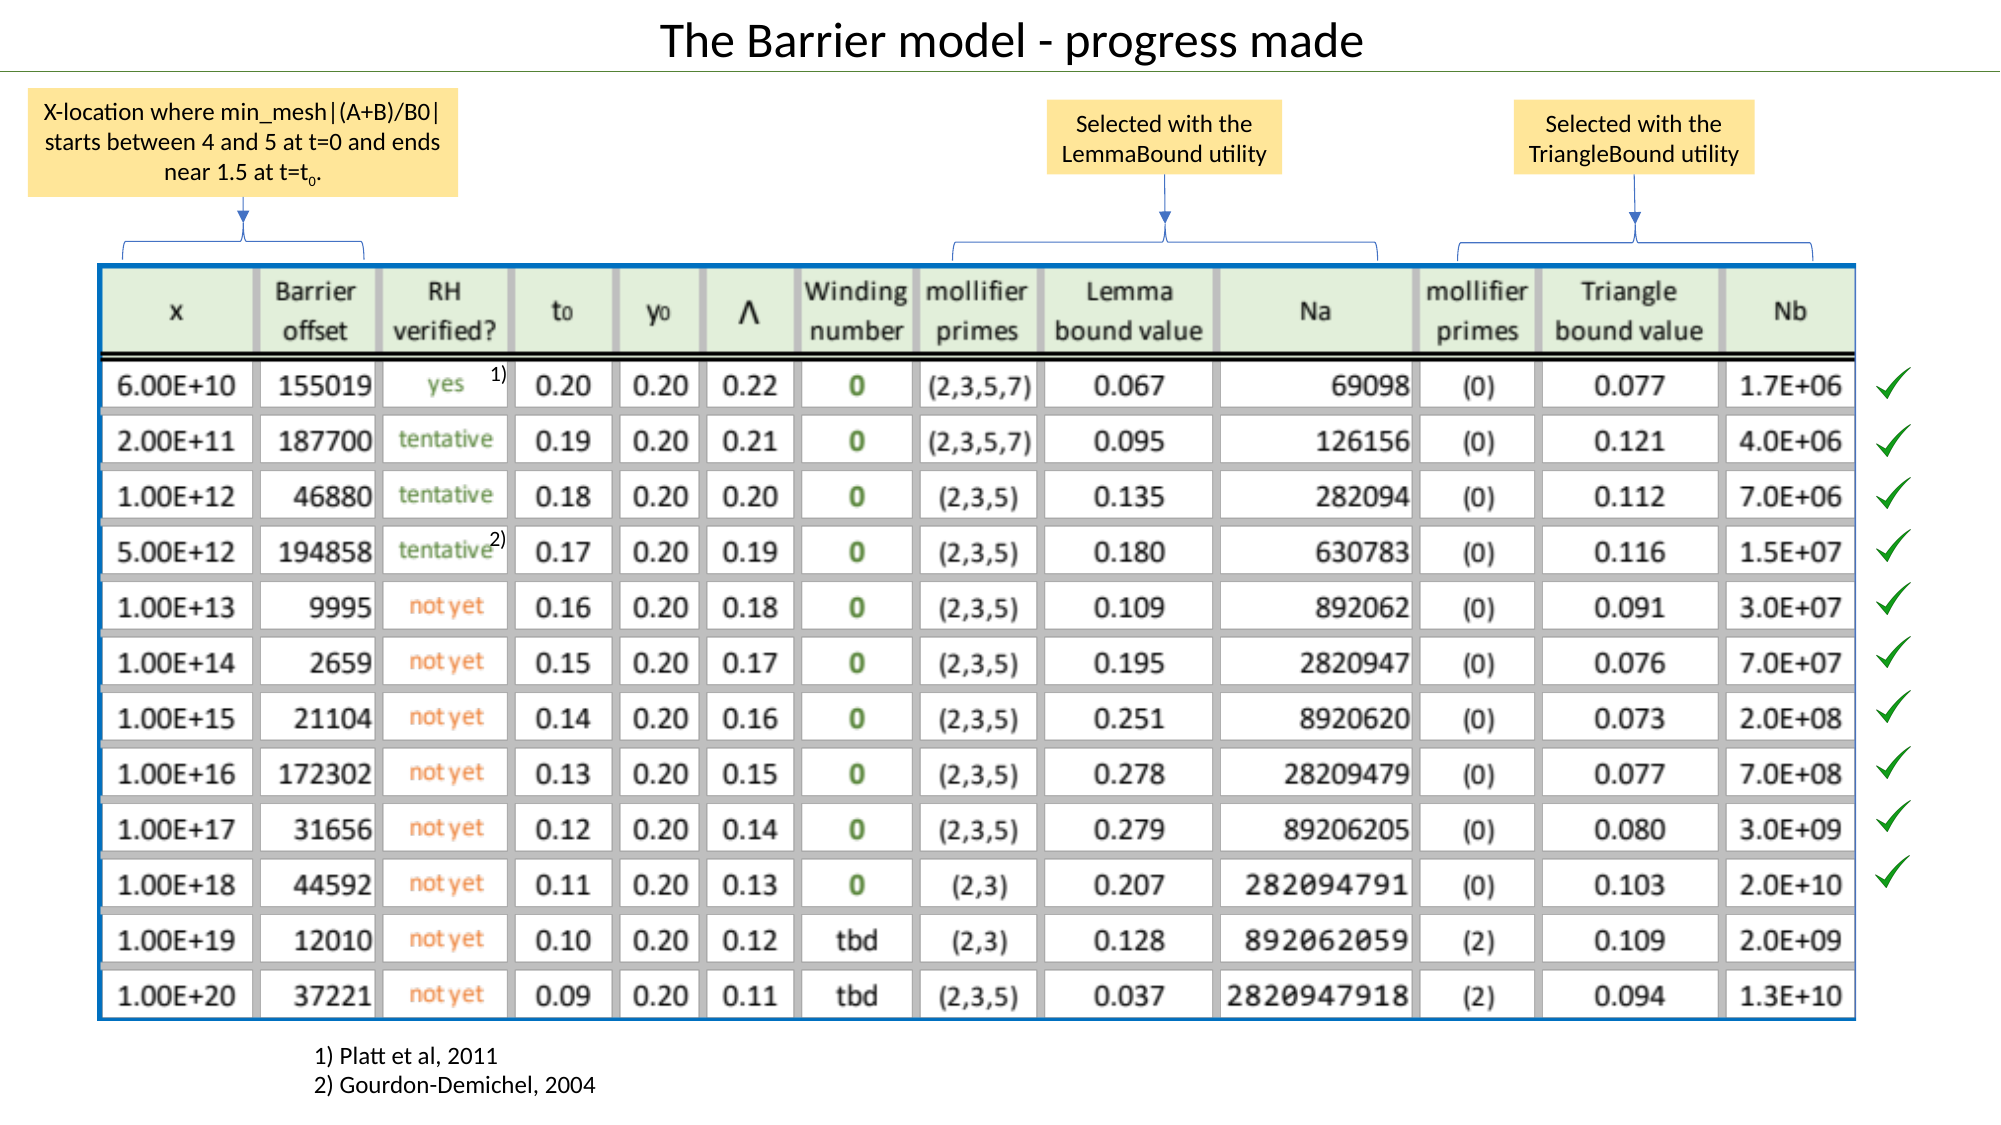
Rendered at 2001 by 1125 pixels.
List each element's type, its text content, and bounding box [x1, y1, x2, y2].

text_box [951, 224, 1379, 261]
text_box [121, 223, 365, 260]
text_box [97, 263, 1857, 1021]
picture [1876, 746, 1911, 779]
picture [1876, 635, 1911, 668]
picture [1876, 424, 1911, 457]
picture [1876, 582, 1911, 615]
text_box The Barrier model - progress made [644, 0, 1410, 71]
picture [1876, 367, 1911, 399]
text_box Selected with the LemmaBound utility [1046, 99, 1283, 175]
picture [1876, 690, 1911, 723]
text_box 1) Platt et al, 2011 2) Gourdon-Demichel, 2004 [298, 1031, 618, 1107]
picture [1875, 855, 1910, 888]
text_box Selected with the TriangleBound utility [1513, 99, 1755, 175]
picture [1876, 477, 1911, 509]
picture [1876, 529, 1911, 562]
text_box X-location where min_mesh|(A+B)/B0| starts between 4 and 5 at t=0 and ends near 1.5 at t=t0. [27, 88, 459, 197]
picture [1876, 800, 1911, 833]
text_box [1457, 225, 1814, 262]
